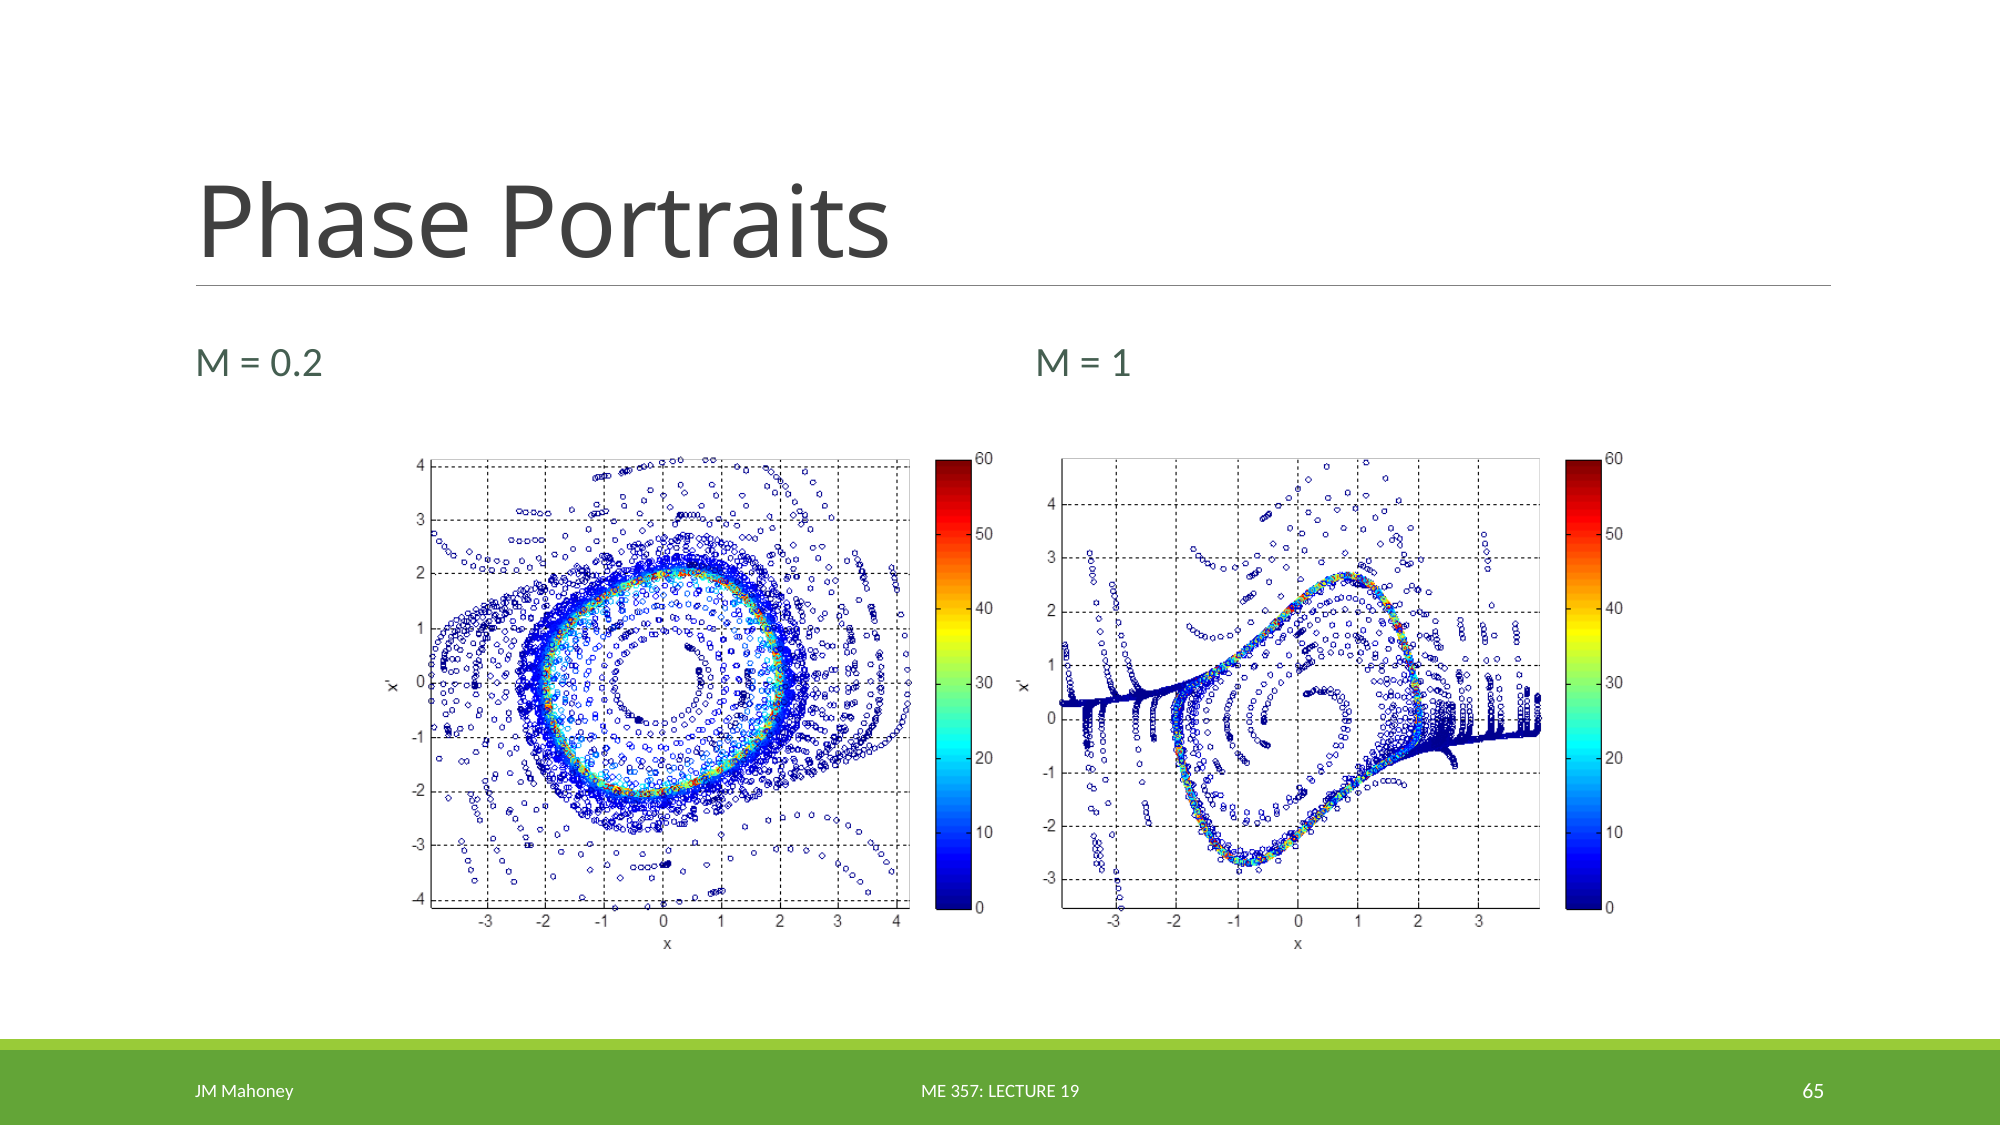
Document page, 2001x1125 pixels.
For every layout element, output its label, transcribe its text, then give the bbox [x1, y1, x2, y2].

title Phase Portraits [180, 47, 1830, 285]
slide_number 65 [1624, 1059, 1840, 1120]
footer ME 357: Lecture 19 [604, 1059, 1396, 1120]
list μ = 1 [1020, 302, 1830, 424]
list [384, 452, 993, 950]
slide_number JM Mahoney [180, 1059, 586, 1120]
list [1014, 452, 1623, 950]
list μ = 0.2 [180, 302, 990, 424]
